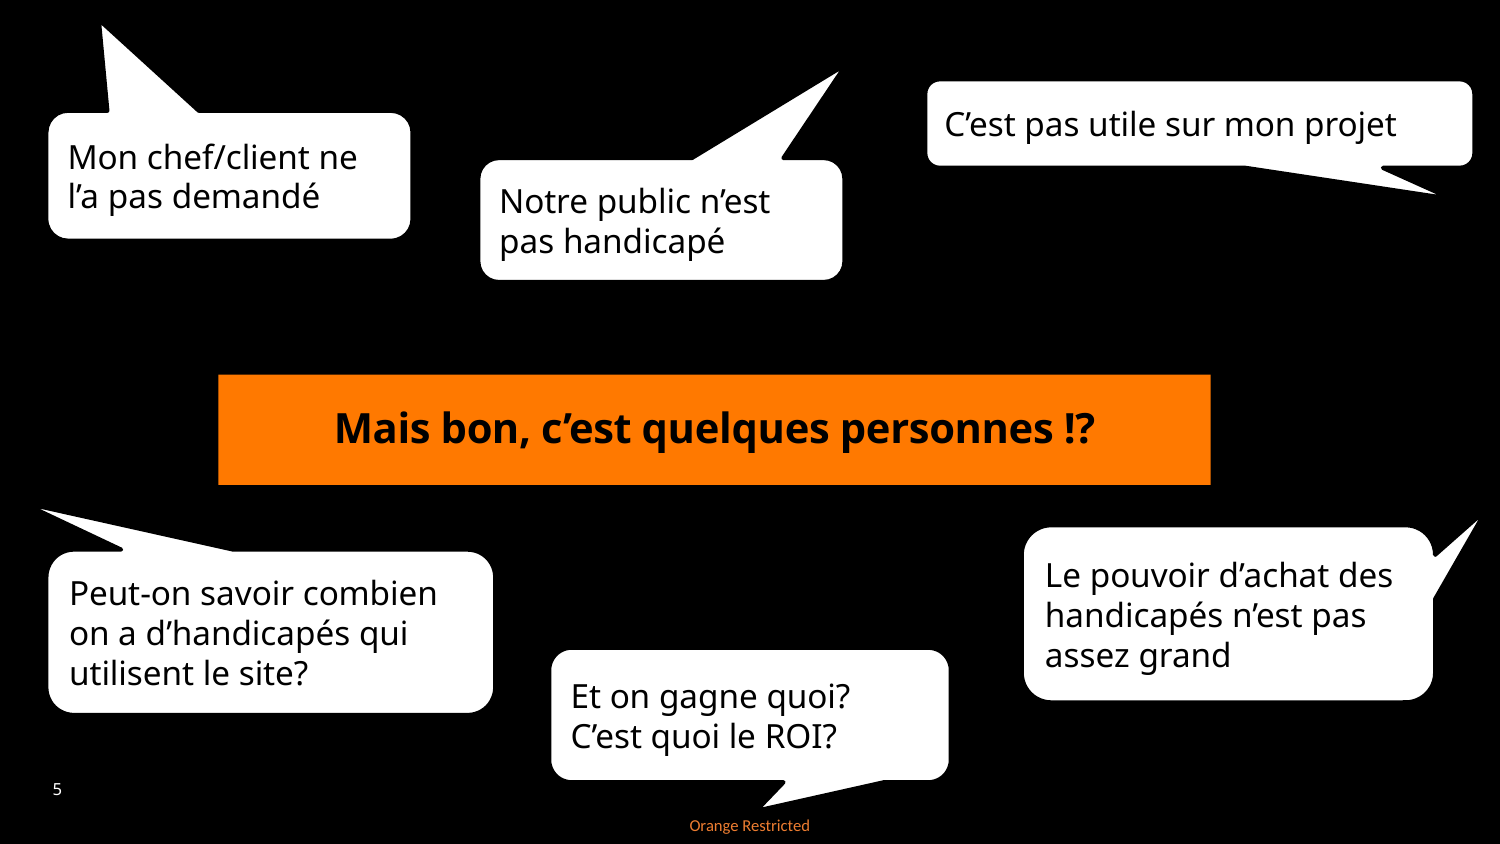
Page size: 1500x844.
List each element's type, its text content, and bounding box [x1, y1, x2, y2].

text_box Mon chef/client ne l’a pas demandé [44, 17, 415, 243]
text_box C’est pas utile sur mon projet [923, 77, 1477, 202]
text_box Le pouvoir d’achat des handicapés n’est pas assez grand [1019, 507, 1489, 705]
title Mais bon, c’est quelques personnes !? [216, 373, 1213, 487]
text_box Notre public n’est pas handicapé [476, 62, 849, 285]
text_box Et on gagne quoi? C’est quoi le ROI? [547, 645, 953, 813]
text_box Peut-on savoir combien on a d’handicapés qui utilisent le site? [18, 500, 498, 718]
